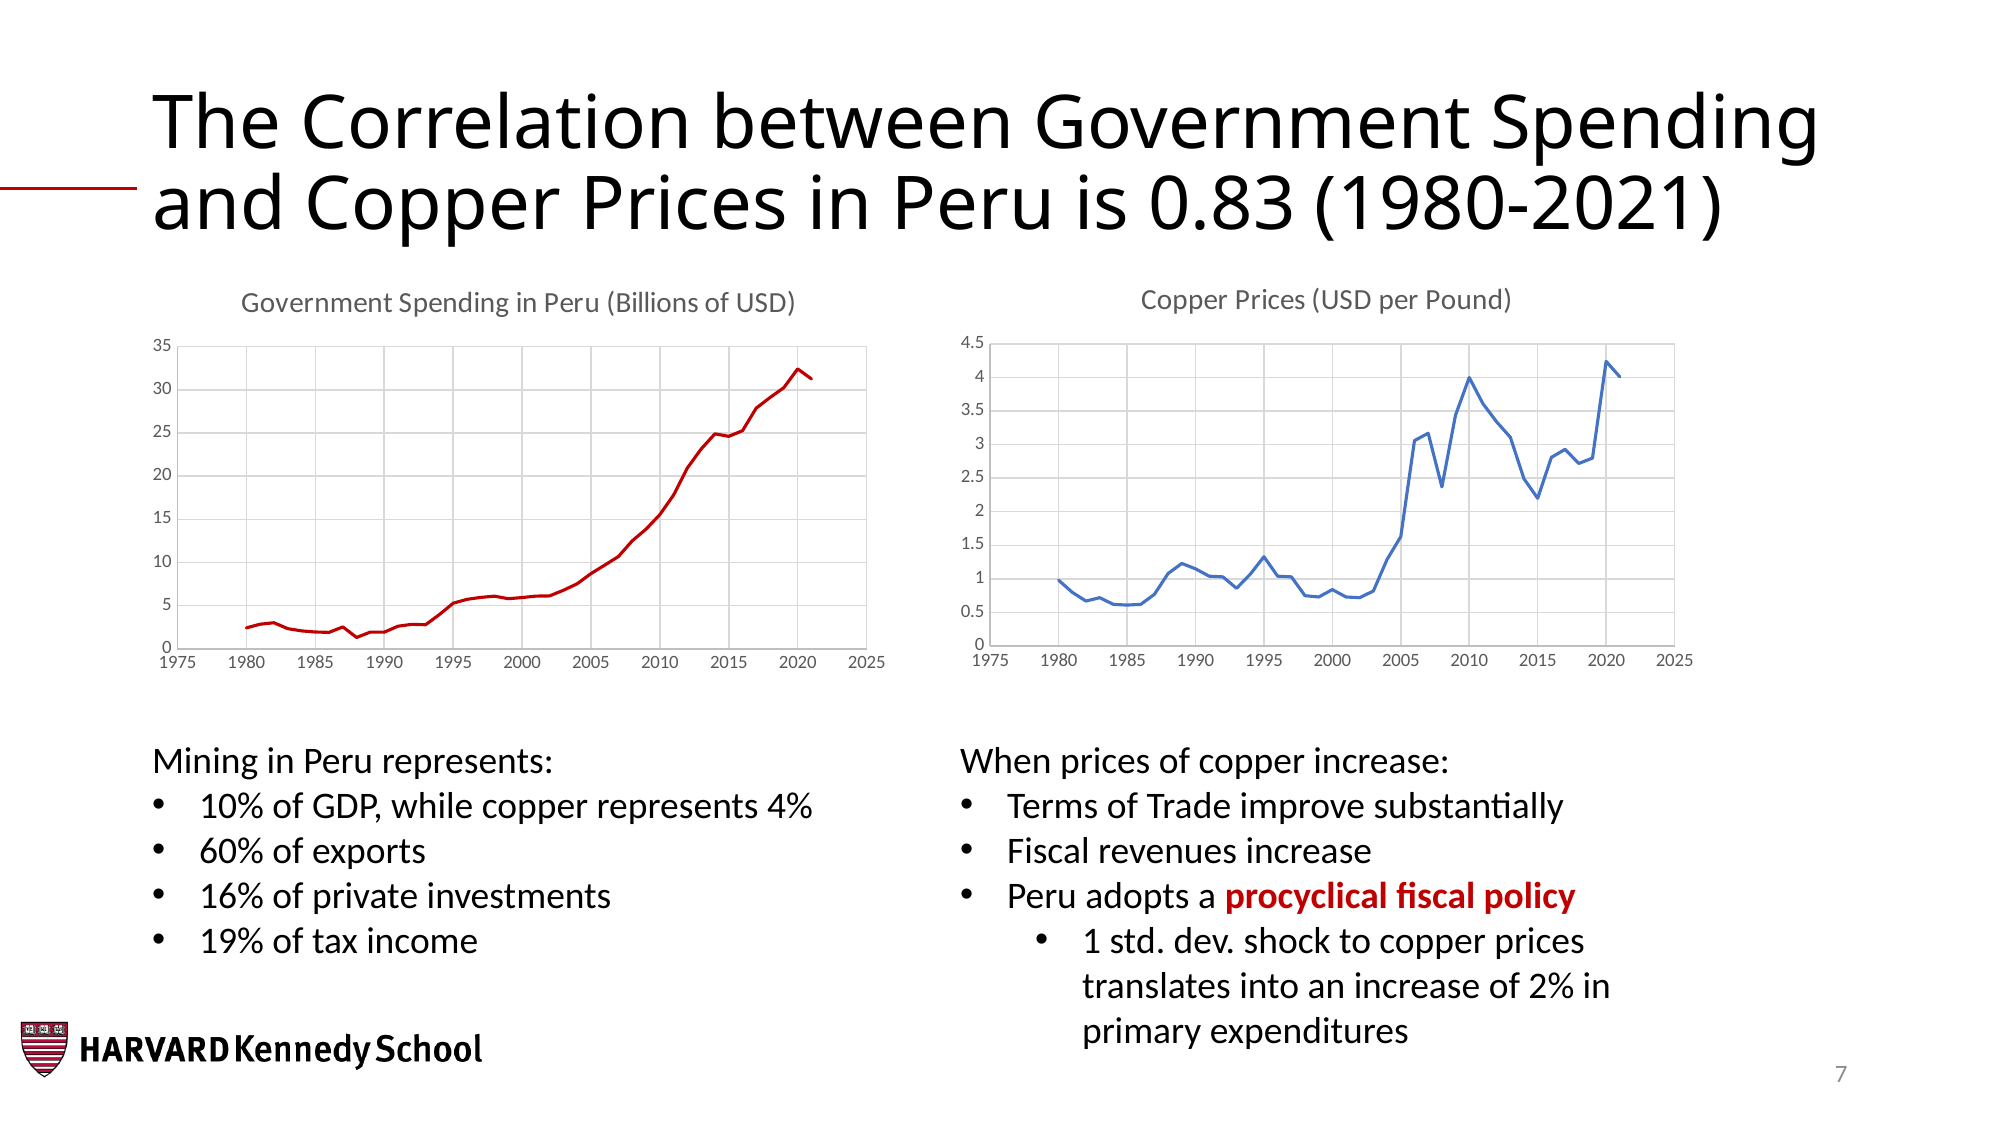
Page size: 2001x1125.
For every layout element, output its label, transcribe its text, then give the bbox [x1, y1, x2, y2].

text_box When prices of copper increase: Terms of Trade improve substantially Fiscal revenues increase Peru adopts a procyclical fiscal policy 1 std. dev. shock to copper prices translates into an increase of 2% in primary expenditures [945, 728, 1698, 1059]
slide_number 7 [1412, 1042, 1863, 1103]
chart [137, 265, 901, 682]
chart [945, 262, 1709, 680]
text_box Mining in Peru represents: 10% of GDP, while copper represents 4% 60% of exports 16% of private investments 19% of tax income [137, 728, 890, 1014]
picture [0, 1008, 505, 1091]
title The Correlation between Government Spending and Copper Prices in Peru is 0.83 (1980-2021) [137, 59, 1863, 271]
